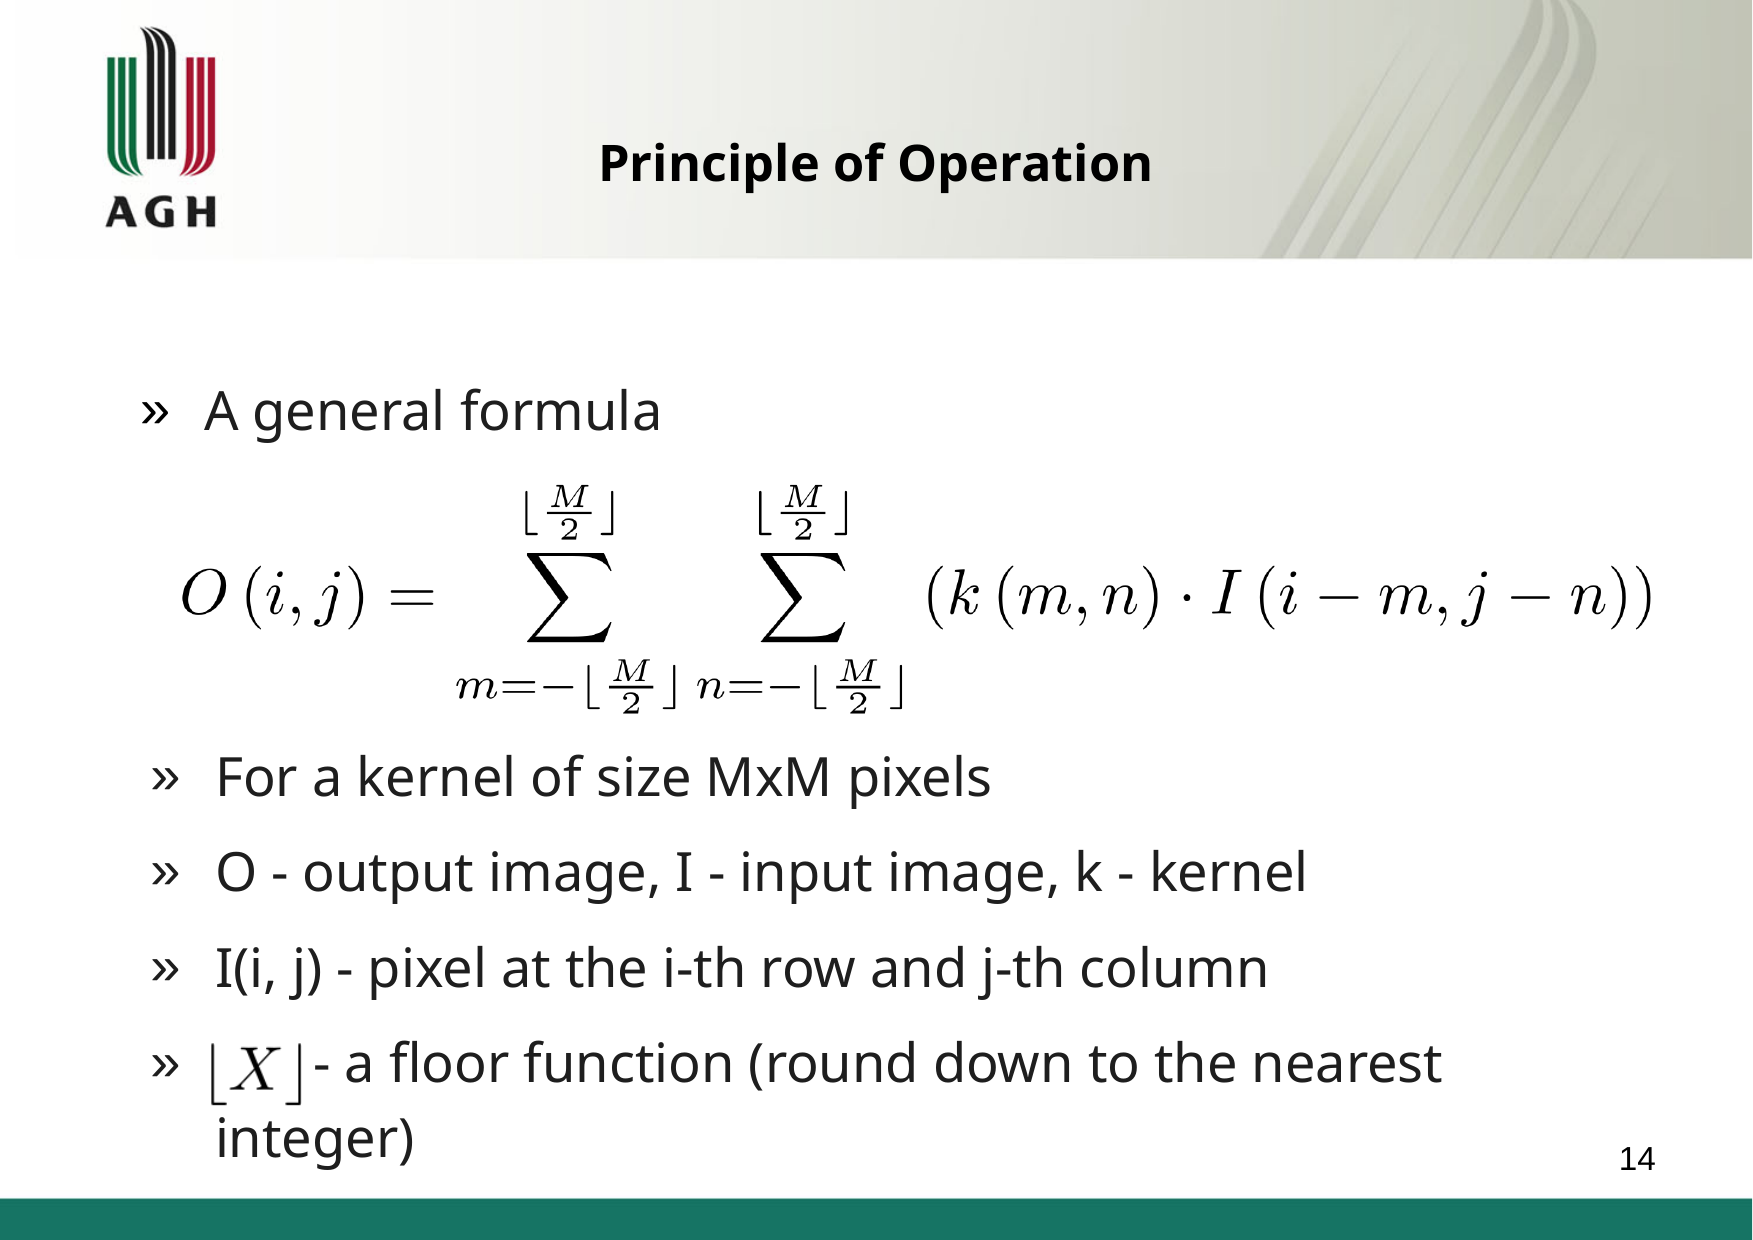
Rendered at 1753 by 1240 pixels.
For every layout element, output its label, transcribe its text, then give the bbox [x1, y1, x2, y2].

list A general formula For a kernel of size MxM pixels O - output image, I - input image, k - kernel I(i, j) - pixel at the i-th row and j-th column - a floor function (round down to the nearest integer) [131, 358, 1622, 1103]
slide_number 14 [1255, 1128, 1665, 1215]
title Principle of Operation [130, 57, 1622, 265]
picture [0, 0, 1753, 1240]
